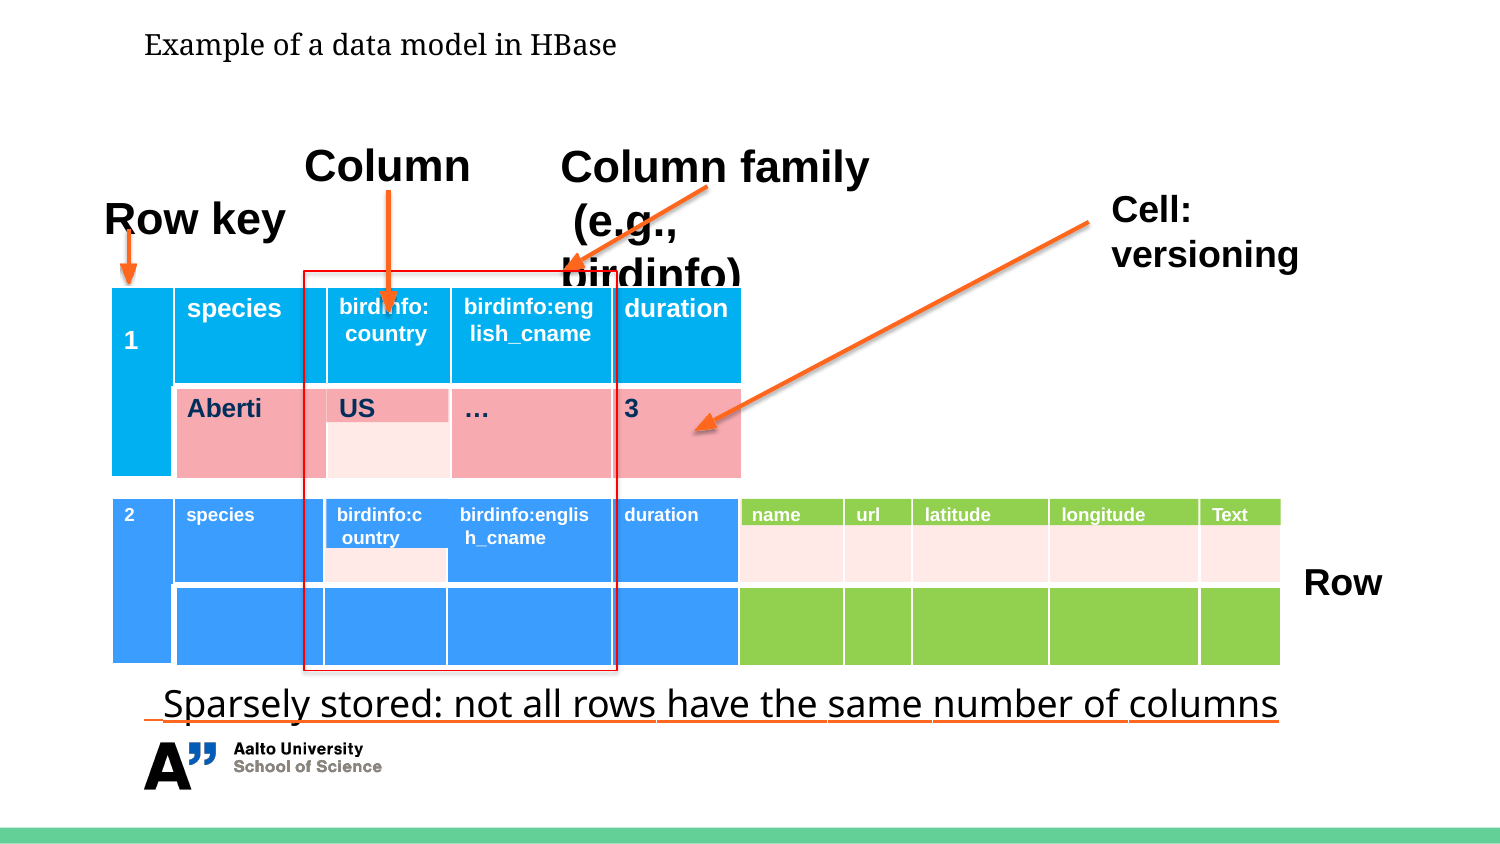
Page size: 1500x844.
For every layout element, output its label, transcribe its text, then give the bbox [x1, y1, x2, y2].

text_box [1102, 495, 1286, 671]
text_box Row [1301, 556, 1385, 603]
text_box Sparsely stored: not all rows have the same number of columns [142, 677, 1358, 725]
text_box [119, 224, 137, 283]
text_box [107, 495, 292, 671]
picture [95, 695, 429, 838]
text_box Column family (e.g., birdinfo) [558, 135, 873, 179]
text_box Cell: versioning [1109, 182, 1303, 275]
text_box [107, 285, 292, 483]
text_box Row key [102, 187, 289, 244]
text_box Column [302, 134, 474, 179]
title Example of a data model in HBase [142, 24, 1243, 168]
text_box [297, 181, 1097, 681]
